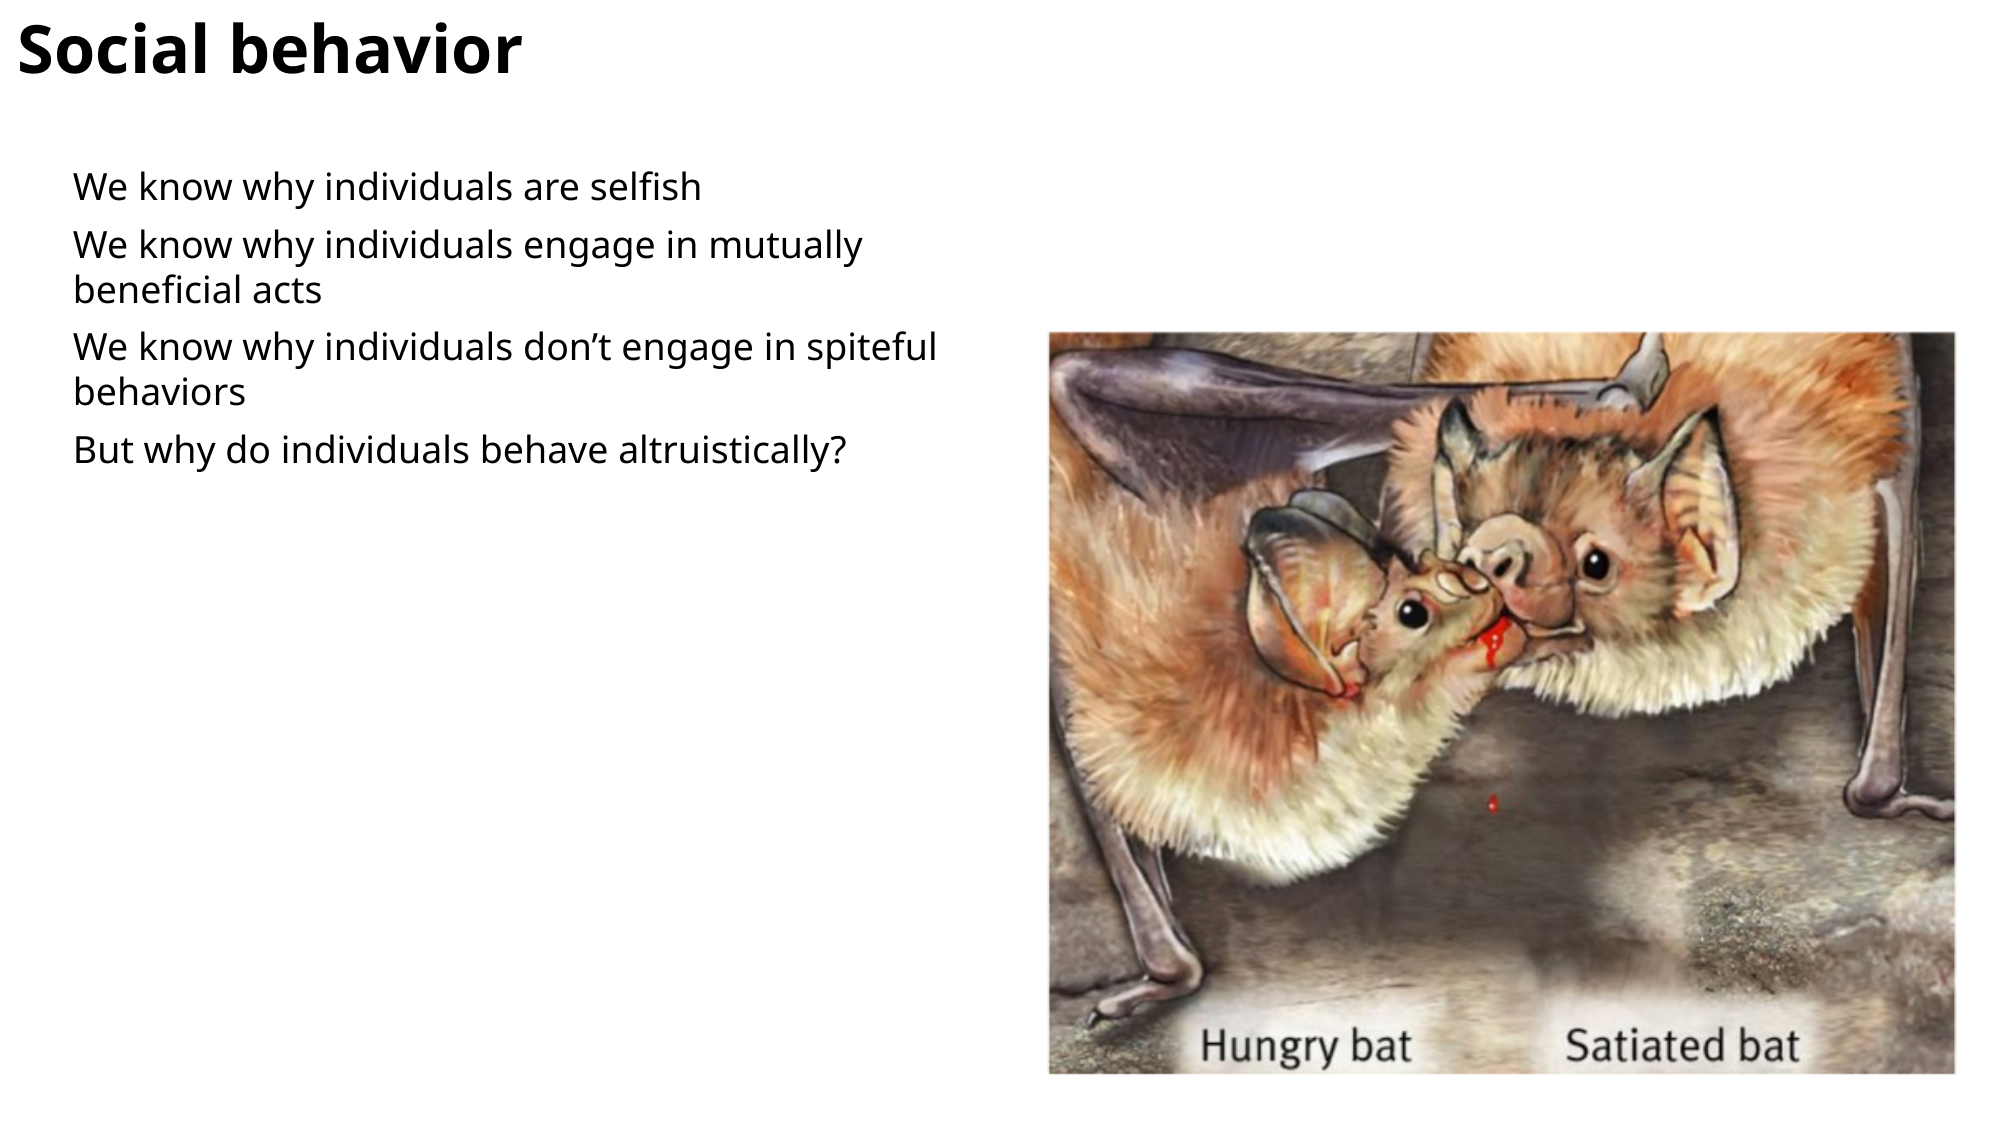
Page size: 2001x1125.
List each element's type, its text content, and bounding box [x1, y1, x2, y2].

text_box We know why individuals are selfish We know why individuals engage in mutually beneficial acts We know why individuals don’t engage in spiteful behaviors But why do individuals behave altruistically? [58, 155, 1023, 536]
picture [1043, 329, 1958, 1076]
text_box Social behavior [3, 0, 539, 95]
